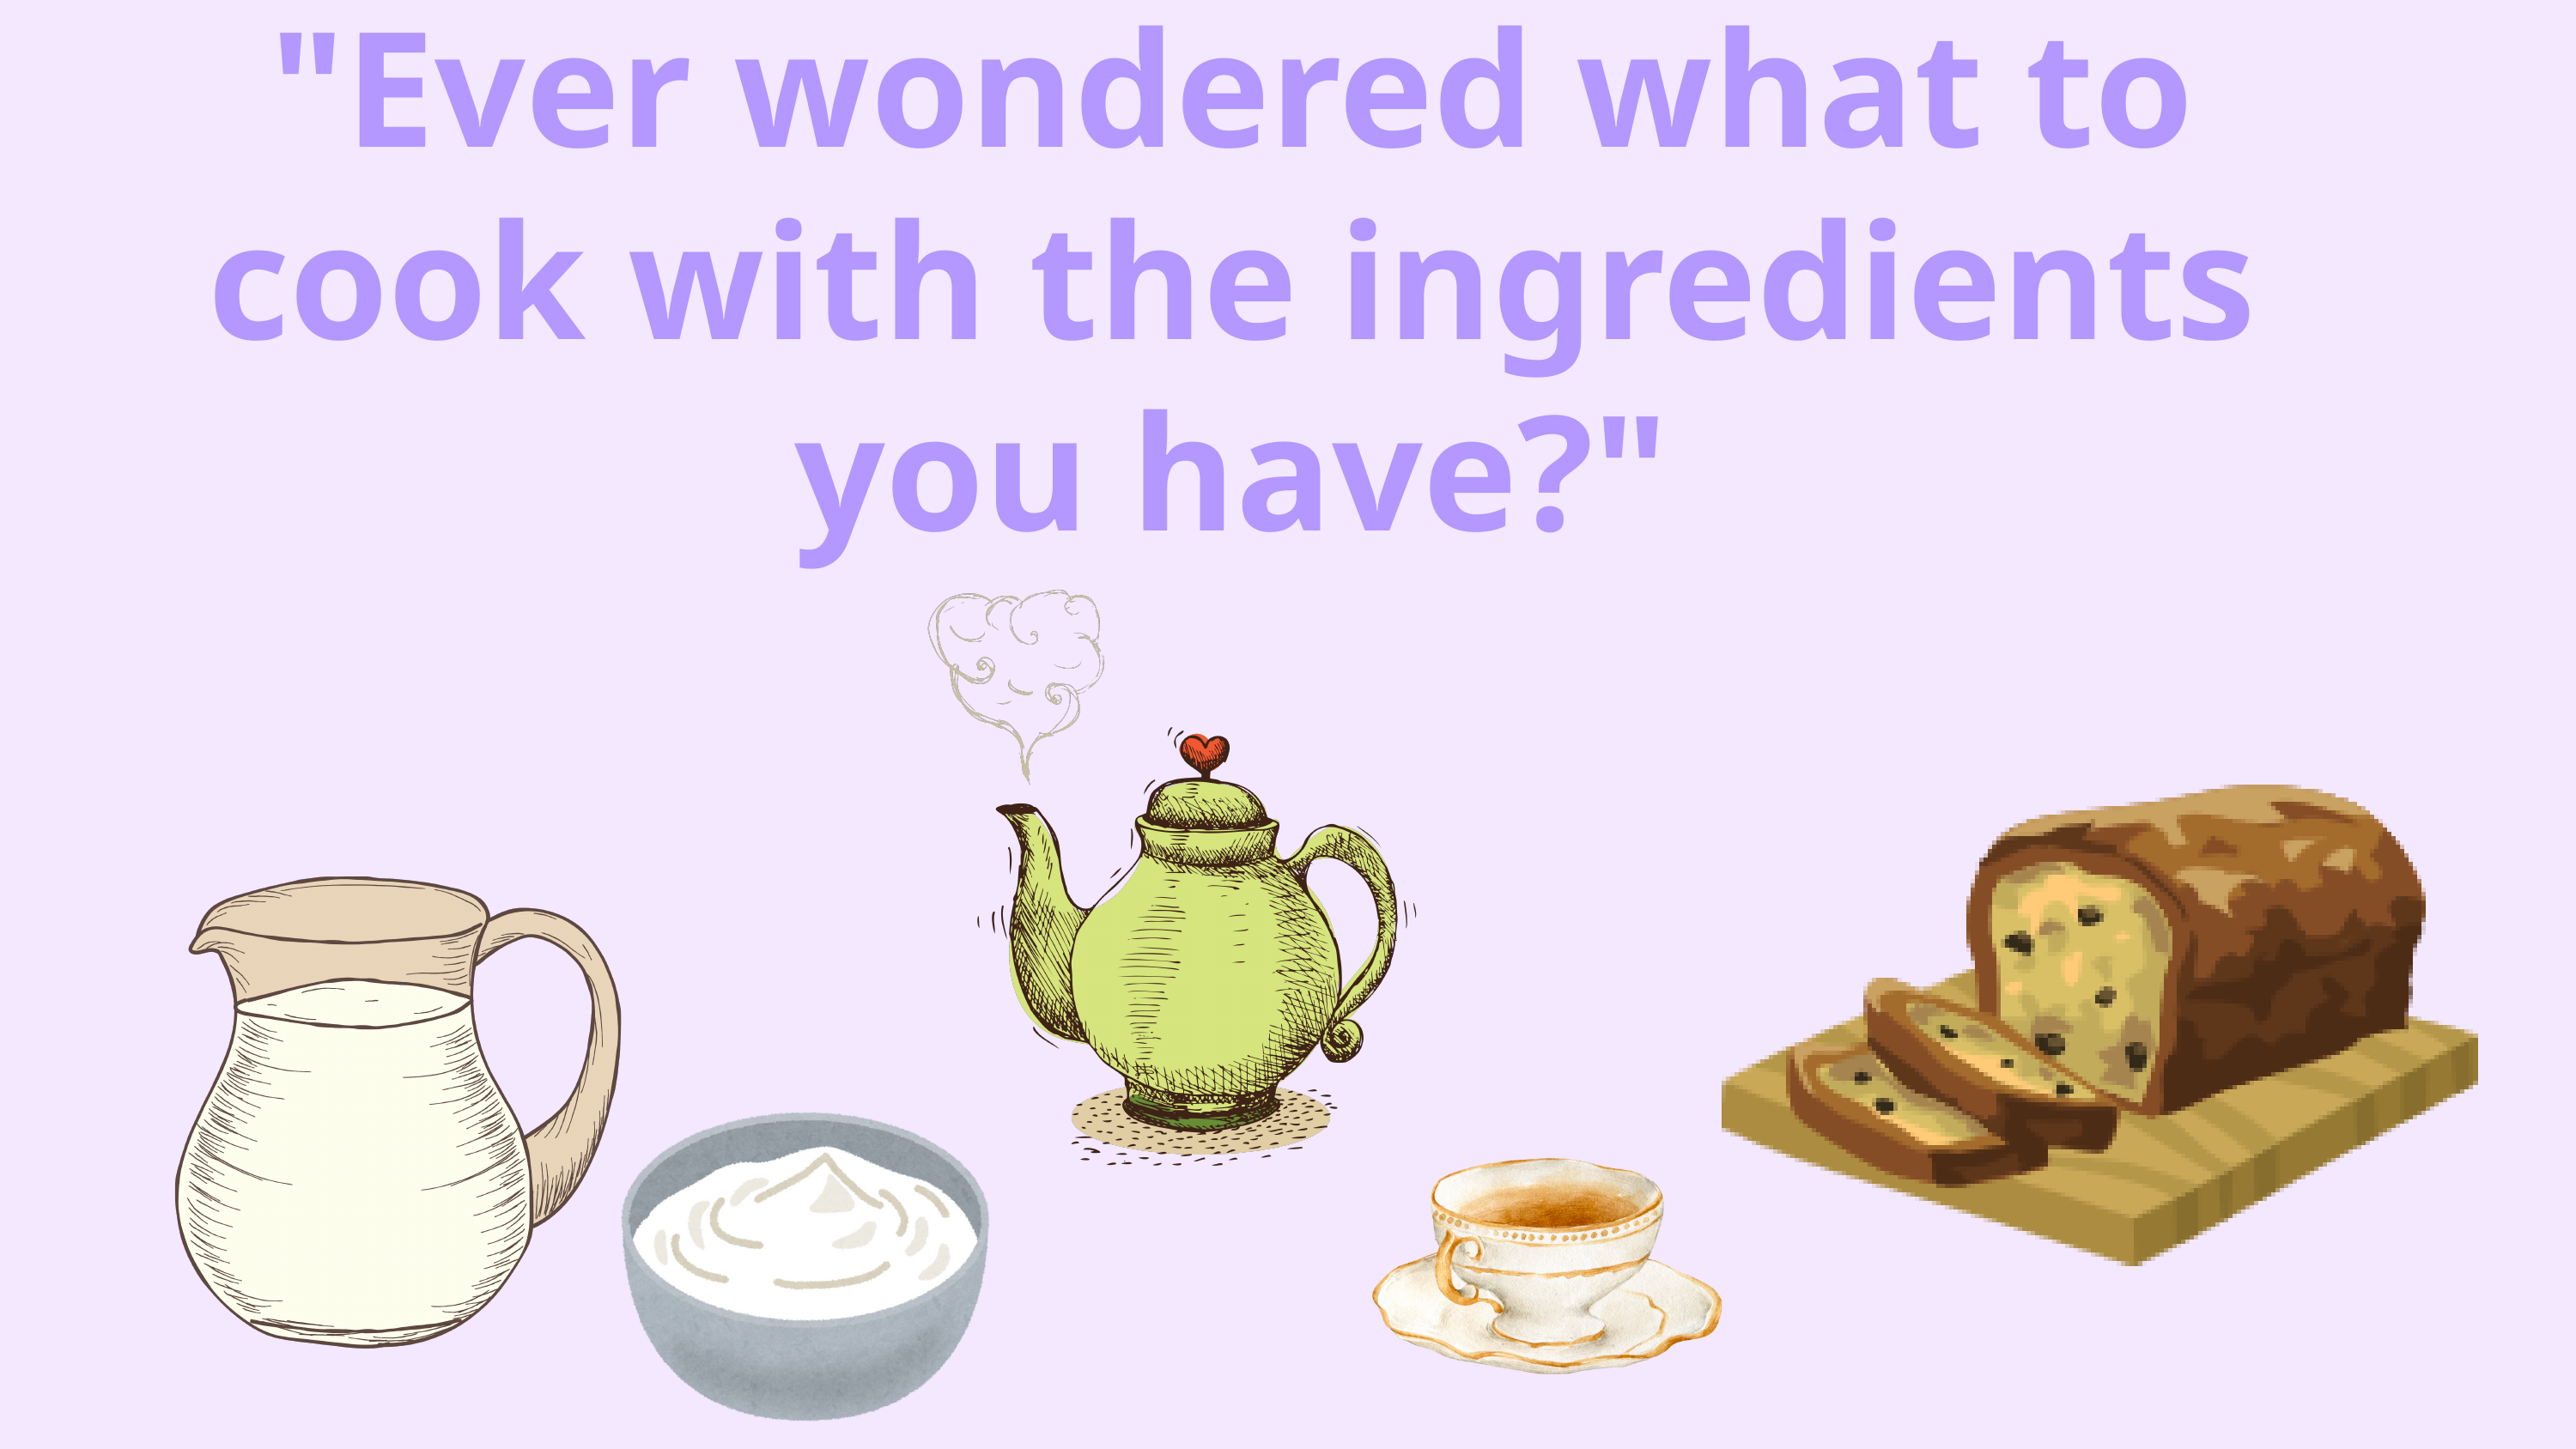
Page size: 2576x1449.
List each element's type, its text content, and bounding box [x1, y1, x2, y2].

text_box [1372, 1158, 1722, 1374]
text_box [925, 586, 1418, 1167]
text_box [621, 1111, 990, 1422]
text_box "Ever wondered what to cook with the ingredients you have?" [114, 0, 2350, 563]
text_box [174, 876, 622, 1349]
text_box [1722, 785, 2478, 1266]
